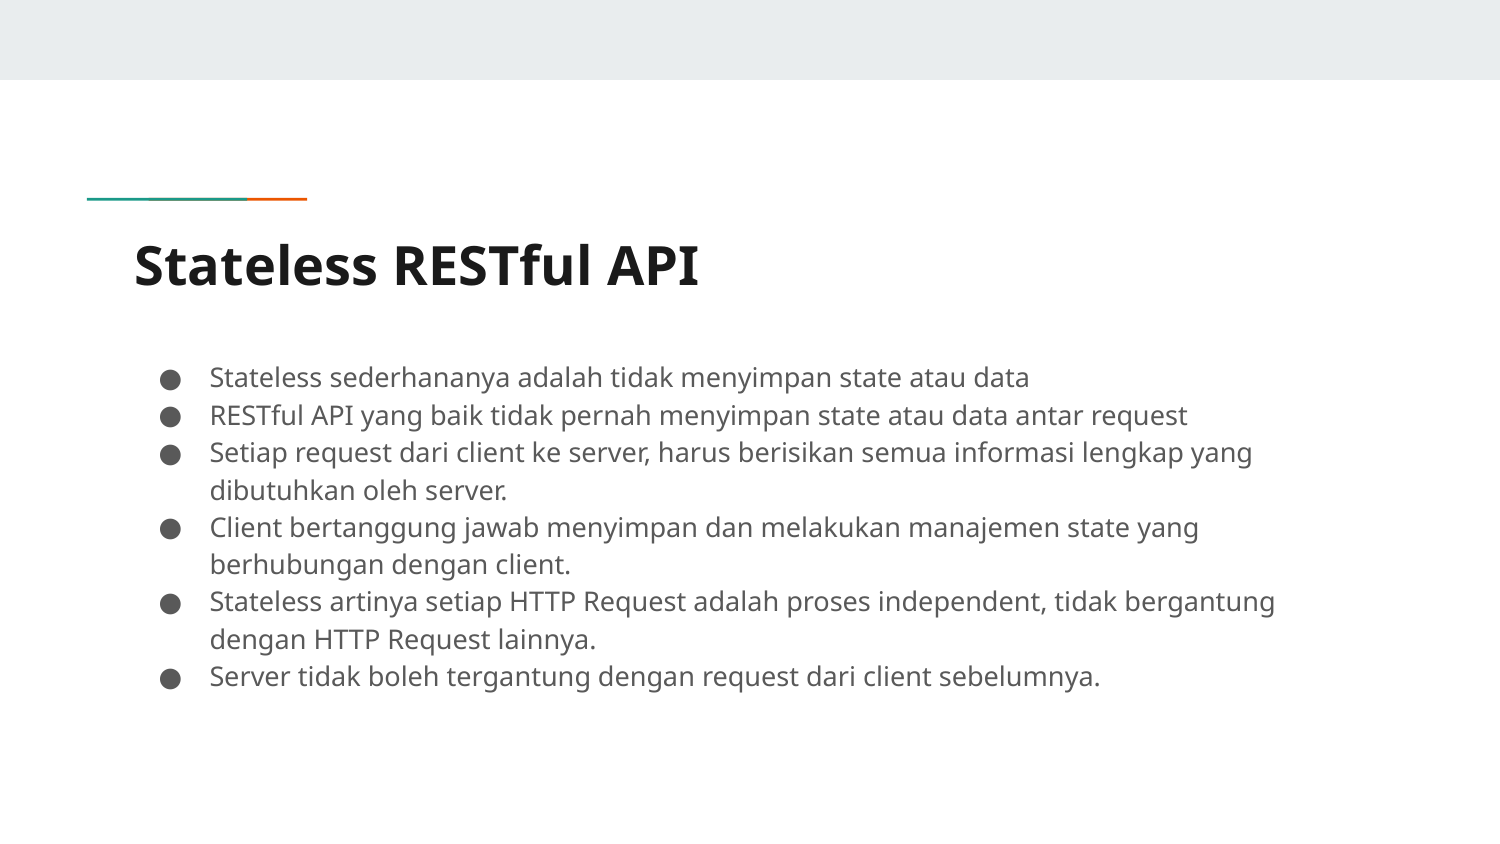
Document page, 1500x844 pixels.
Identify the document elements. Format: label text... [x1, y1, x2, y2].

title Stateless RESTful API [119, 216, 1381, 305]
list Stateless sederhananya adalah tidak menyimpan state atau data RESTful API yang baik tidak pernah menyimpan state atau data antar request Setiap request dari client ke server, harus berisikan semua informasi lengkap yang dibutuhkan oleh server. Client bertanggung jawab menyimpan dan melakukan manajemen state yang berhubungan dengan client. Stateless artinya setiap HTTP Request adalah proses independent, tidak bergantung dengan HTTP Request lainnya. Server tidak boleh tergantung dengan request dari client sebelumnya. [119, 341, 1381, 712]
